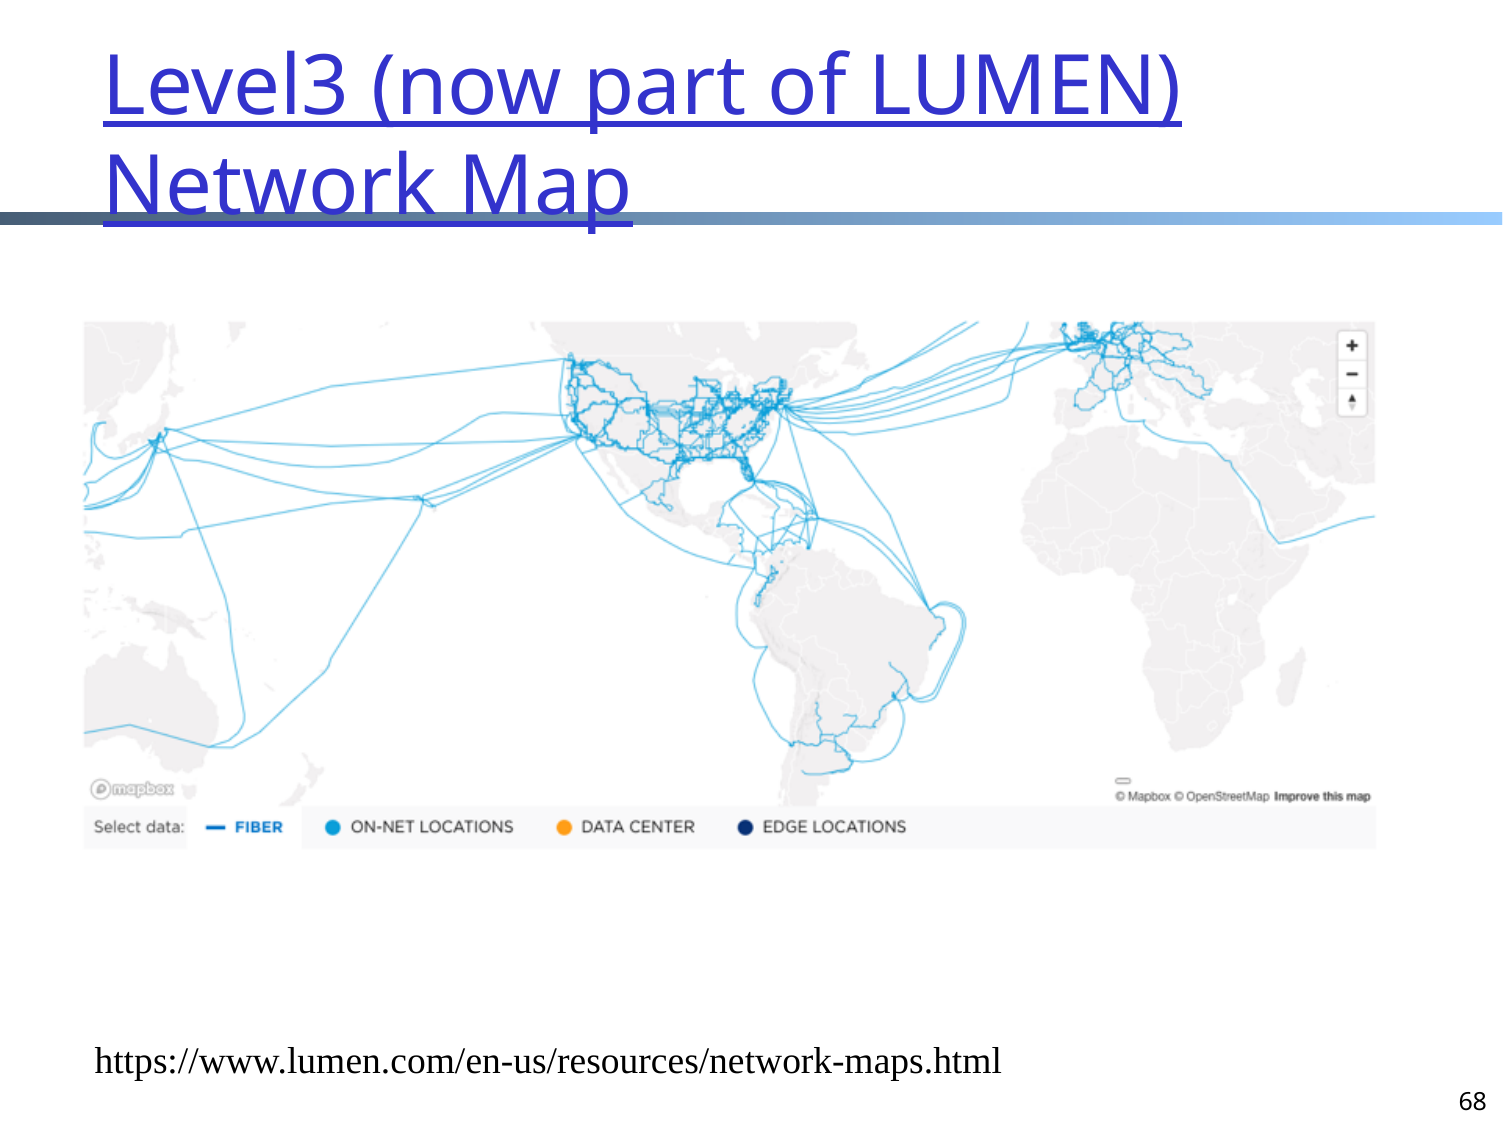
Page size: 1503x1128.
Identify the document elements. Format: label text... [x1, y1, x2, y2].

text_box https://www.lumen.com/en-us/resources/network-maps.html [79, 1028, 1019, 1089]
picture [79, 313, 1393, 865]
title Level3 (now part of LUMEN) Network Map [87, 37, 1365, 226]
slide_number 68 [1151, 1051, 1503, 1128]
